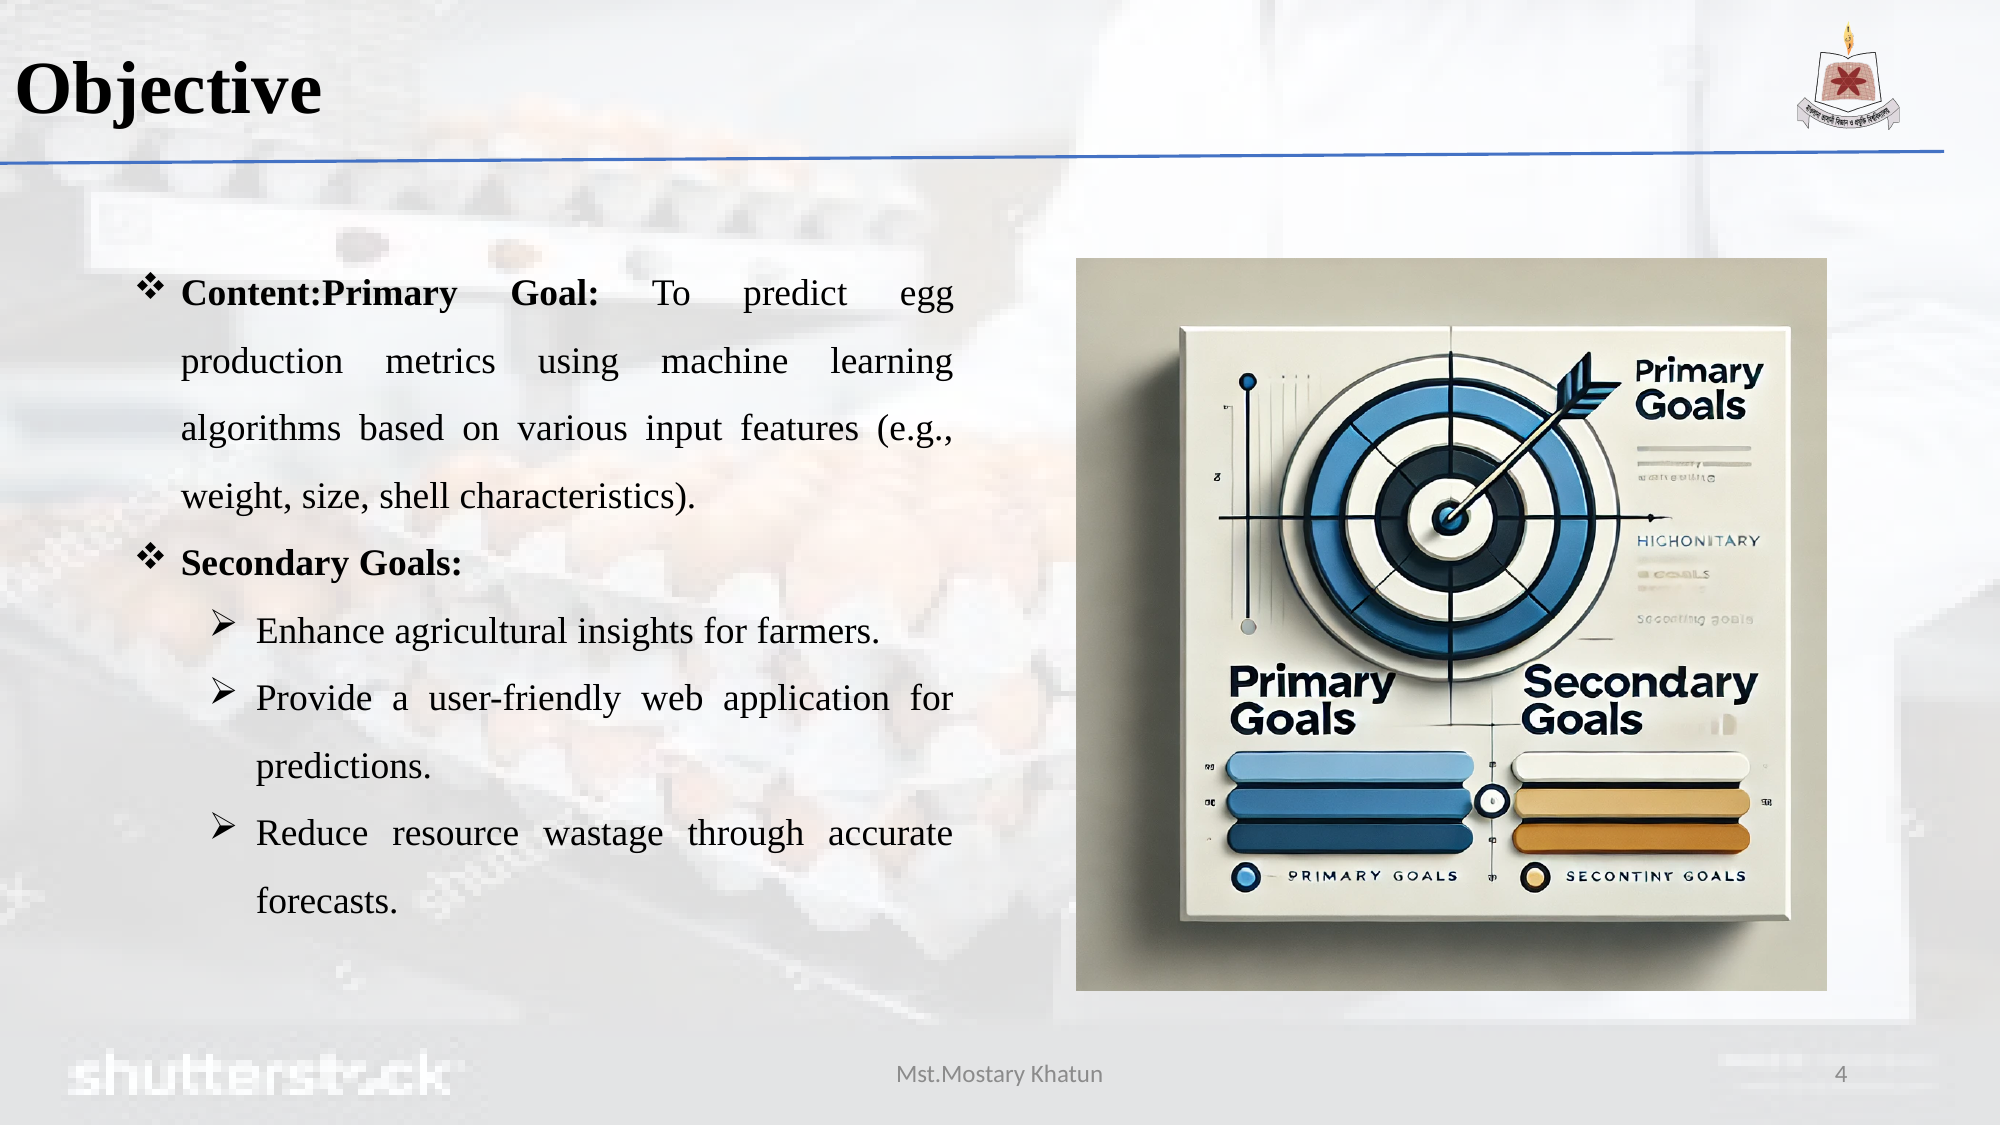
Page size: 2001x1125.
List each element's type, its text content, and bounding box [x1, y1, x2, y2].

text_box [0, 151, 1945, 164]
text_box Content:Primary Goal: To predict egg production metrics using machine learning algorithms based on various input features (e.g., weight, size, shell characteristics). Secondary Goals: Enhance agricultural insights for farmers. Provide a user-friendly web application for predictions. Reduce resource wastage through accurate forecasts. [119, 238, 970, 996]
slide_number 4 [1412, 1042, 1863, 1103]
picture [1076, 258, 1827, 991]
text_box Objective [0, 30, 350, 136]
footer Mst.Mostary Khatun [662, 1042, 1338, 1103]
picture [1796, 18, 1900, 130]
